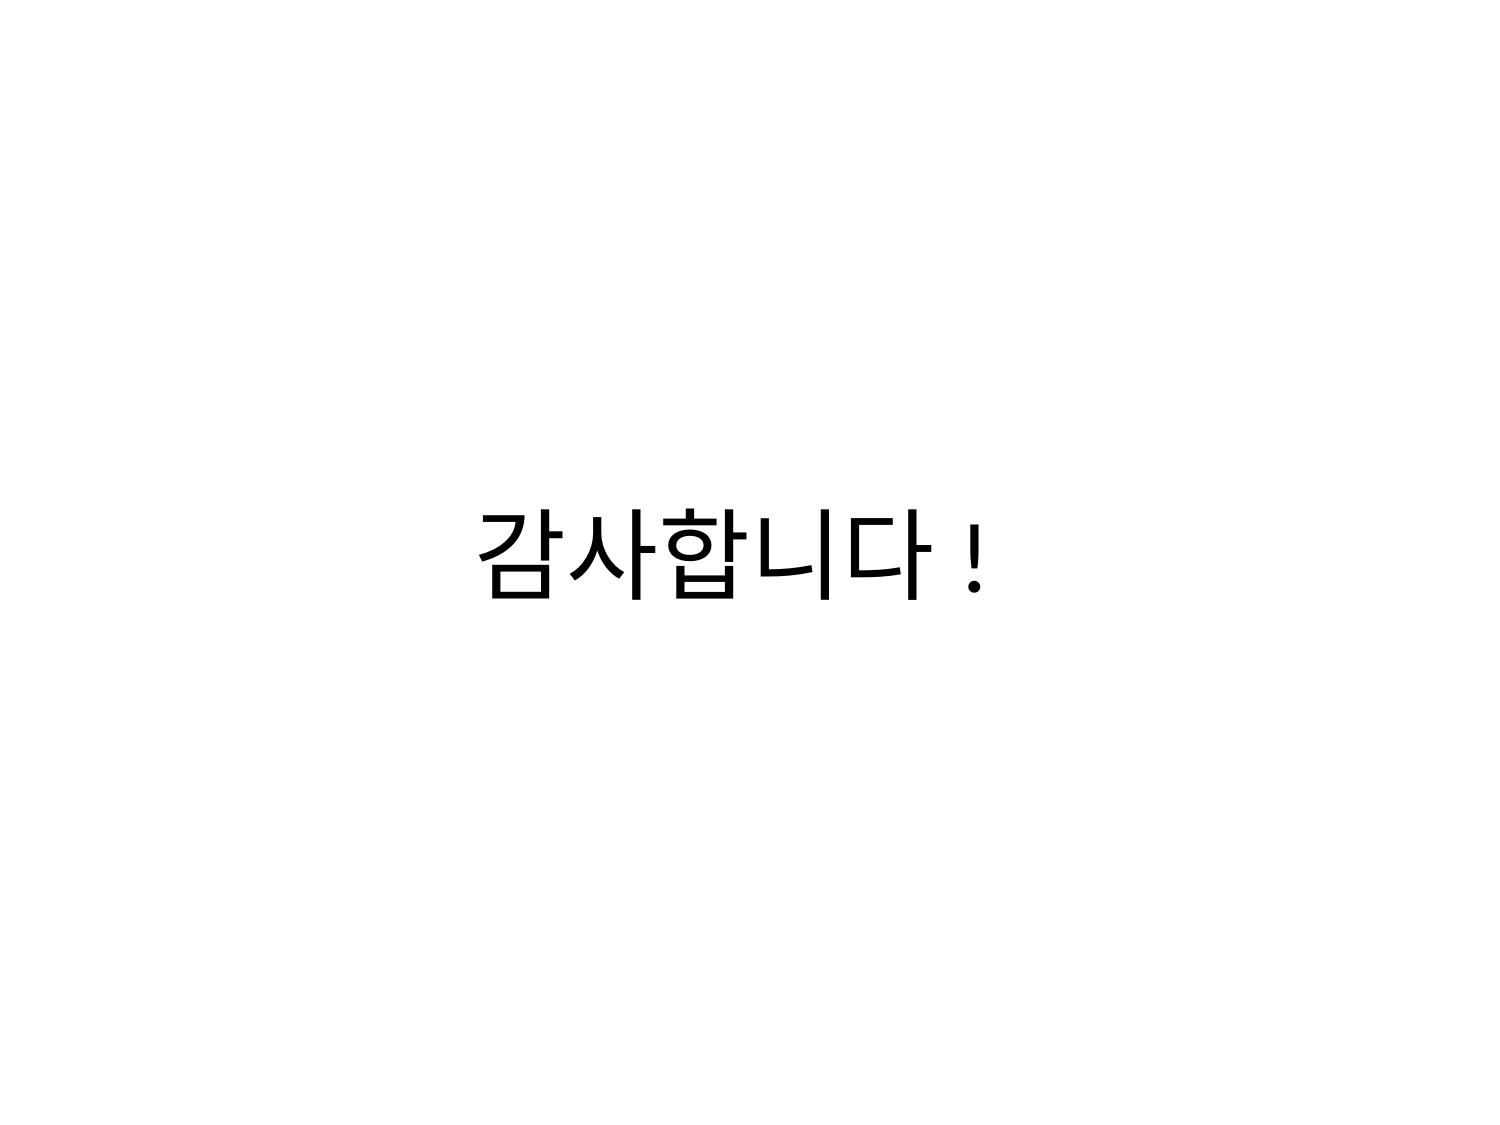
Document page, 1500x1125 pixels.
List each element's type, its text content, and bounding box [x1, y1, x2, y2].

text_box 감사합니다! [245, 484, 1221, 620]
